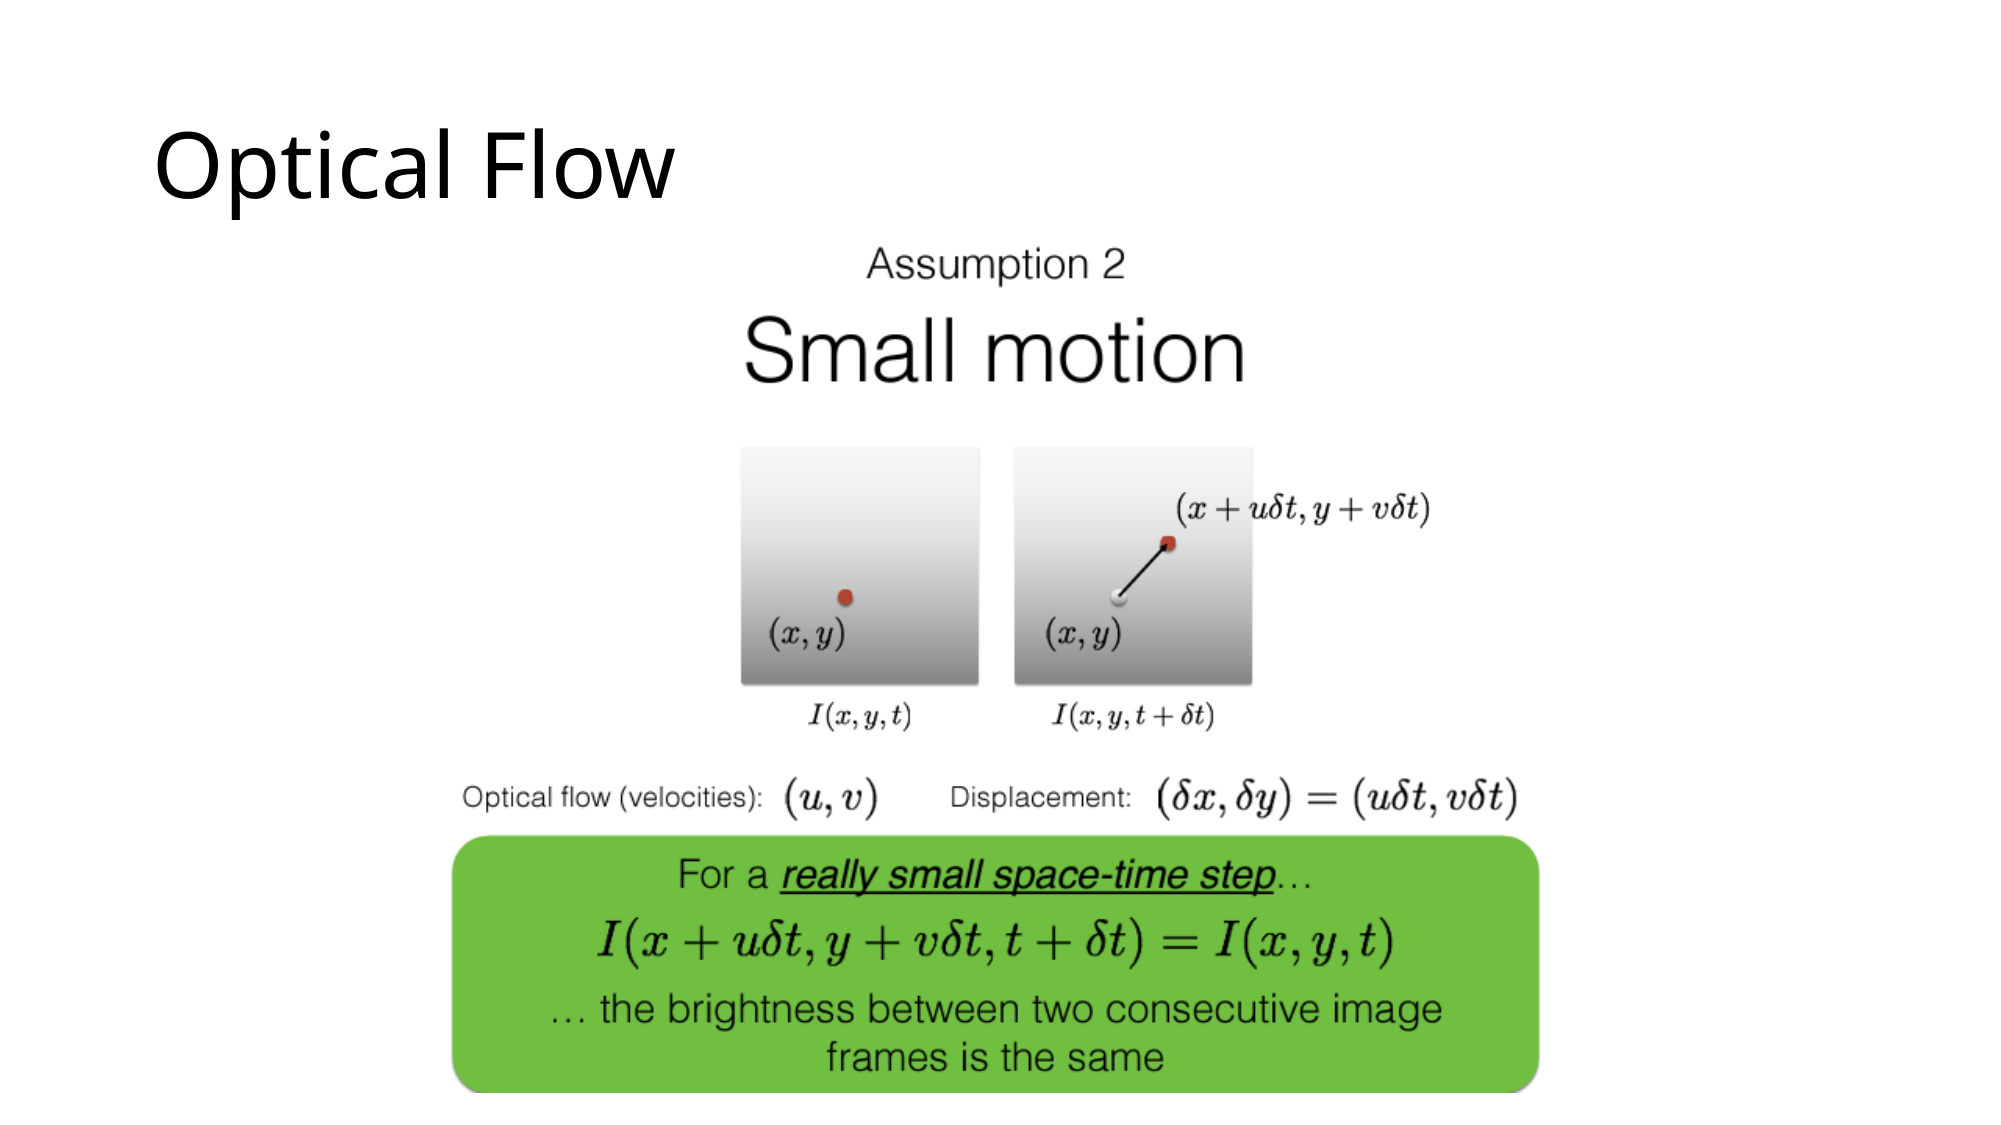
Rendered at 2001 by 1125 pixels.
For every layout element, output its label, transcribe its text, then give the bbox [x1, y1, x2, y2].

picture [446, 219, 1554, 1094]
title Optical Flow [137, 59, 1863, 278]
